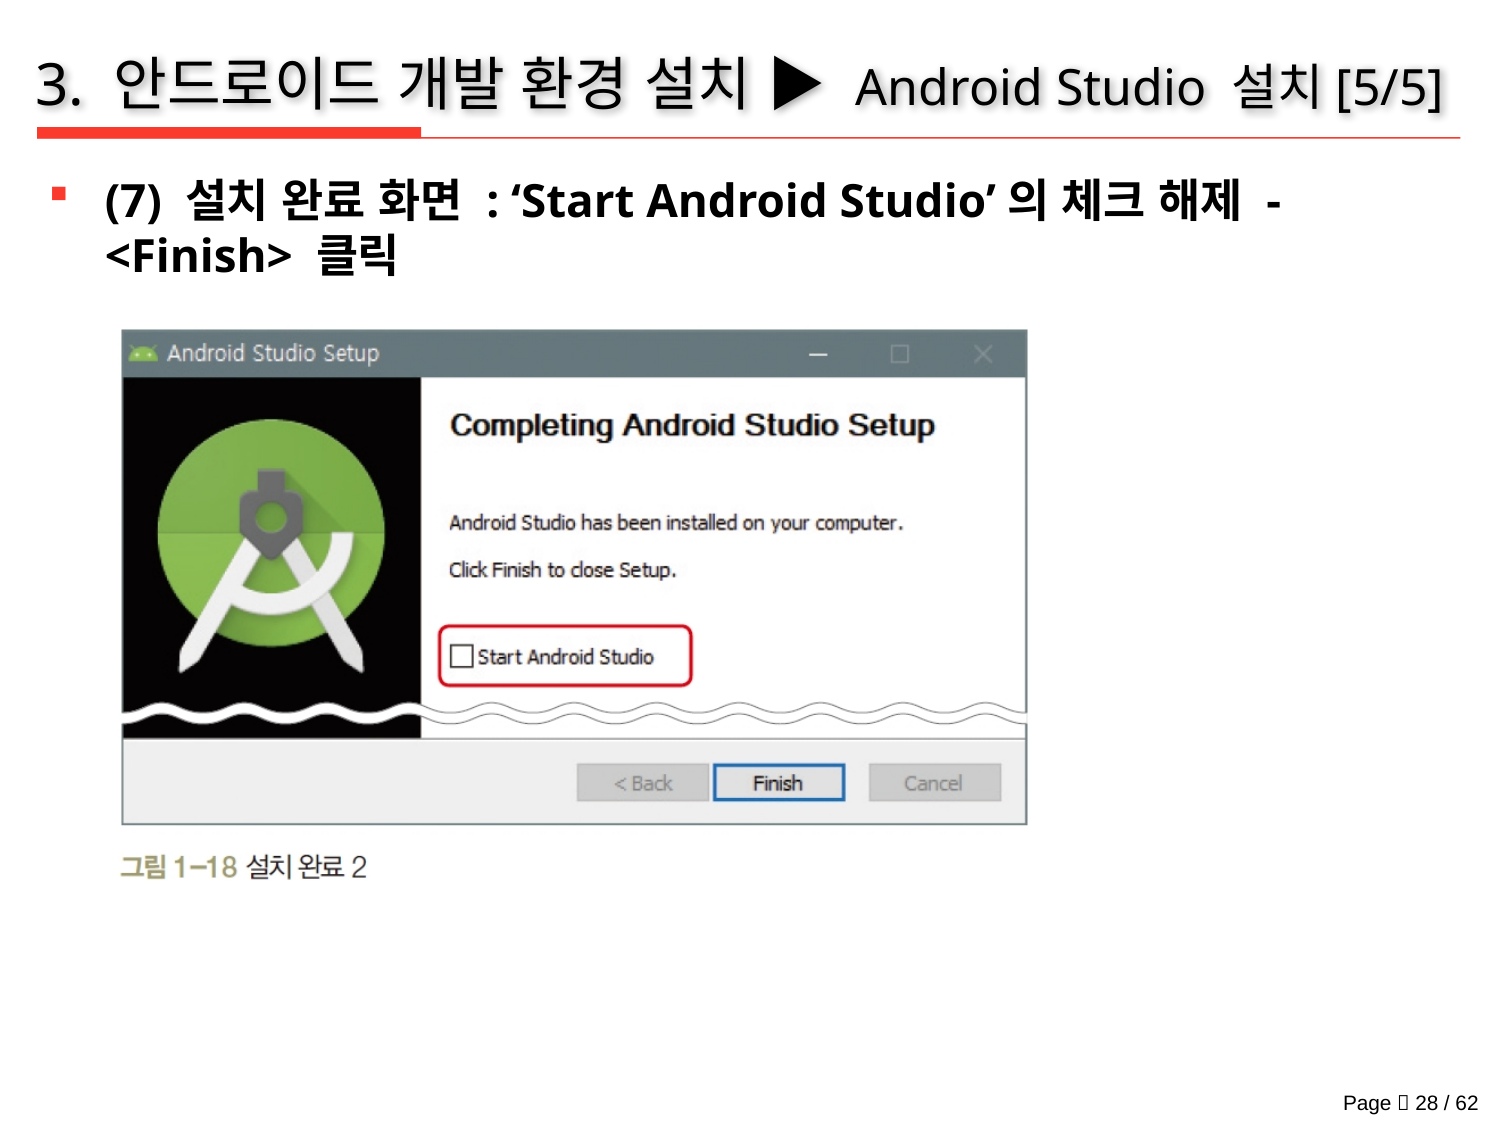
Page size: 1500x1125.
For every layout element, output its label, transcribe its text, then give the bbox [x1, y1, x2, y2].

picture [117, 325, 1031, 882]
list (7) 설치 완료 화면 : ‘Start Android Studio’의 체크 해제 - <Finish> 클릭 [48, 171, 1448, 880]
title 3. 안드로이드 개발 환경 설치 ▶ Android Studio 설치[5/5] [35, 47, 1500, 142]
